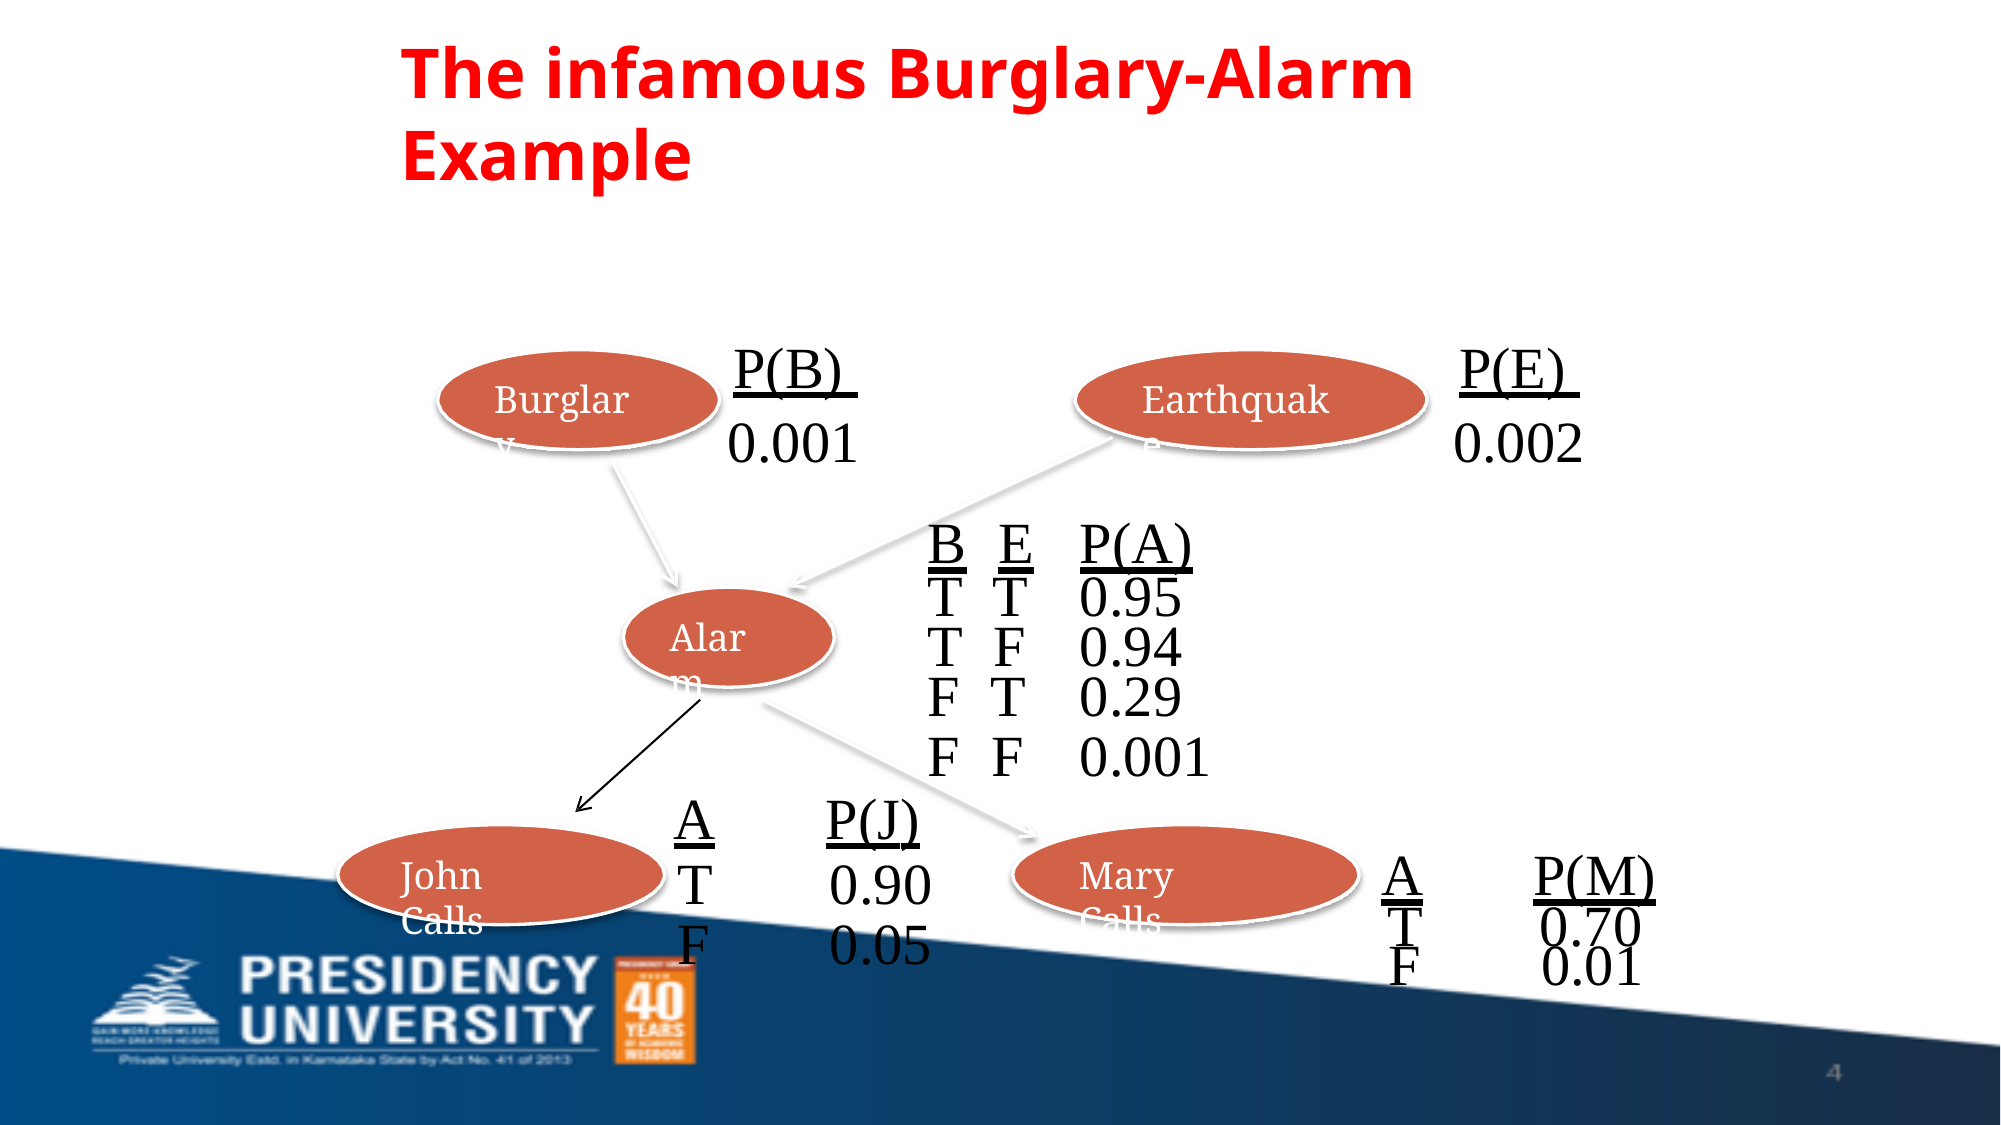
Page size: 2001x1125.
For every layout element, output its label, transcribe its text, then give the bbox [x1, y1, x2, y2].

text_box P(B) 0.001 [725, 324, 863, 430]
text_box B E P(A) [1123, 503, 1194, 566]
picture [0, 0, 2001, 1125]
text_box T T 0.95 T F 0.94 F T 0.29 F F 0.001 [1123, 566, 1213, 789]
text_box T 0.70 [1385, 885, 1643, 958]
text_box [1001, 818, 1370, 940]
title The infamous Burglary-Alarm Example [398, 15, 1601, 206]
text_box A P(M) [1379, 835, 1657, 908]
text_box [426, 343, 731, 465]
text_box T 0.90 F 0.05 [675, 867, 933, 976]
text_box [326, 818, 675, 940]
text_box F 0.01 [1386, 925, 1644, 998]
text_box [1064, 343, 1438, 465]
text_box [575, 430, 1123, 867]
text_box P(E) 0.002 [1451, 324, 1588, 475]
